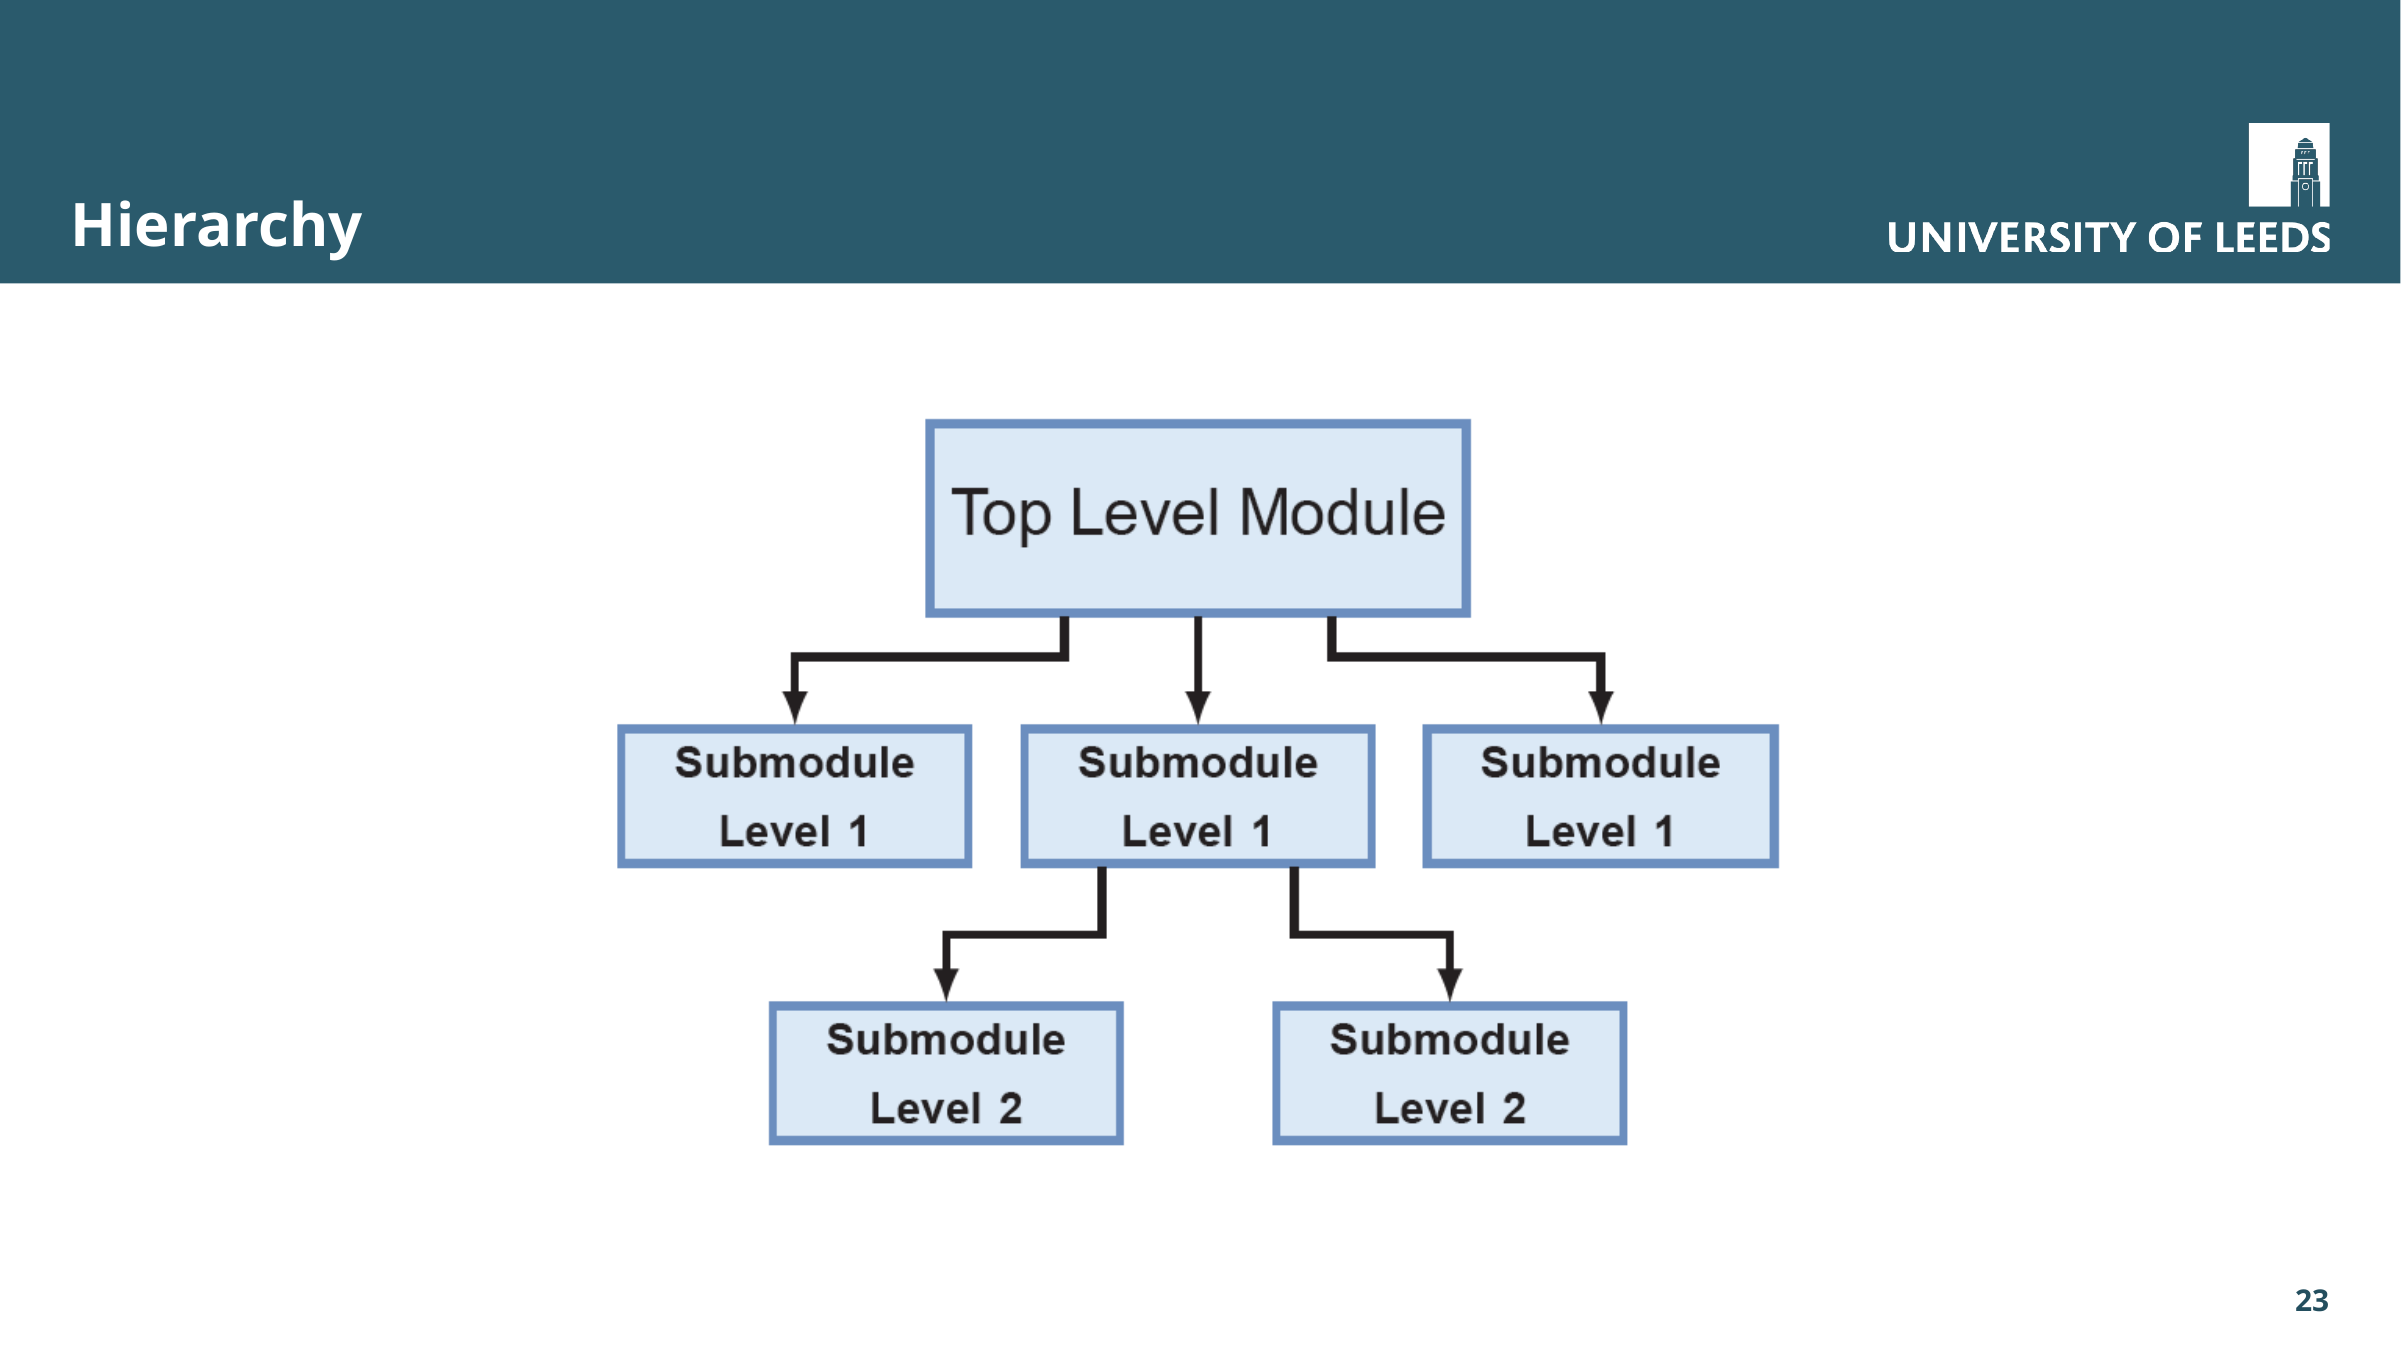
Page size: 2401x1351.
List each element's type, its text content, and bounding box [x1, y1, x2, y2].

title Hierarchy [70, 81, 1806, 259]
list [591, 388, 1809, 1169]
